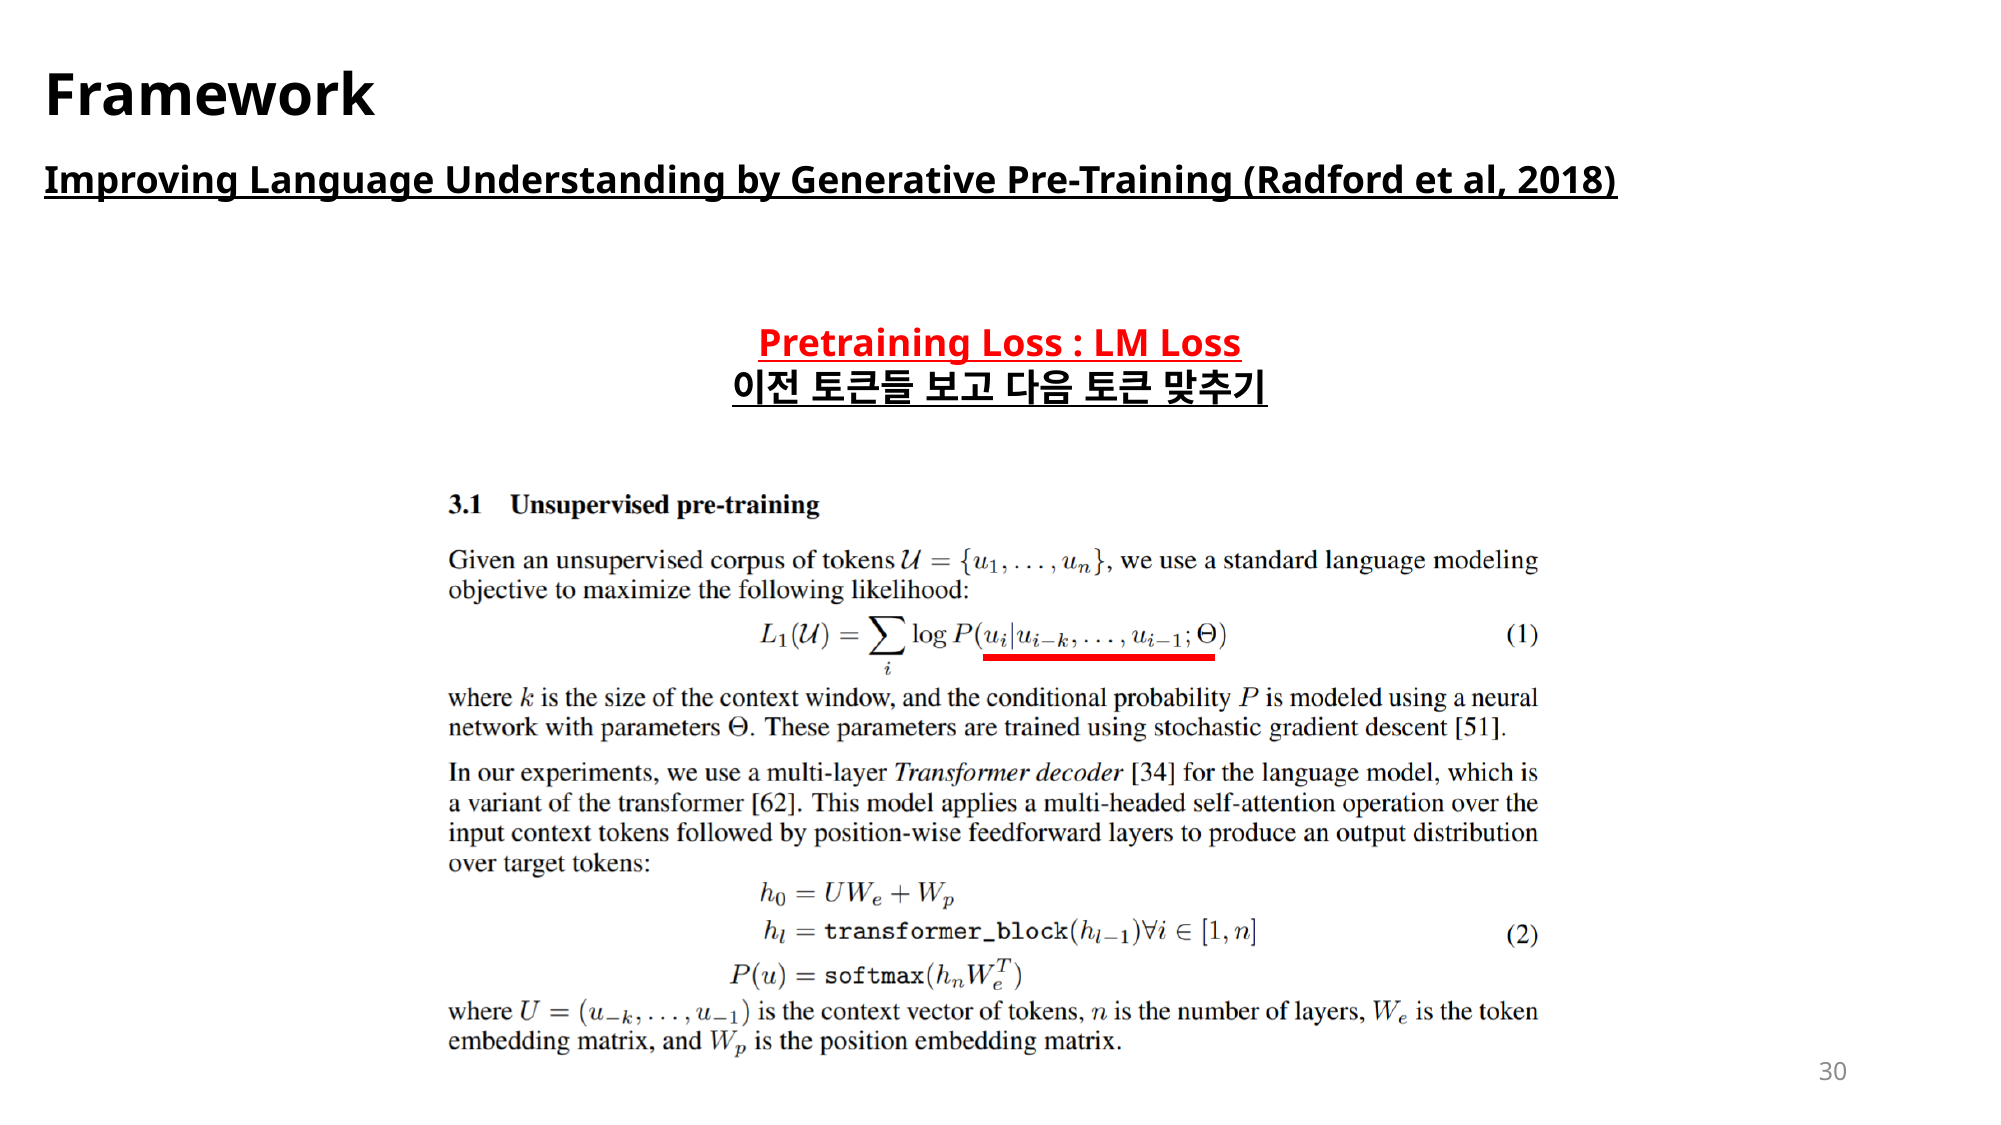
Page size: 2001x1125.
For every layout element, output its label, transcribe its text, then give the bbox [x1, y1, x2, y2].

title Framework [29, 20, 1498, 136]
slide_number 30 [1412, 1042, 1863, 1103]
picture [418, 475, 1582, 1073]
text_box Improving Language Understanding by Generative Pre-Training (Radford et al, 2018) [29, 148, 1636, 253]
text_box Pretraining Loss : LM Loss 이전 토큰들 보고 다음 토큰 맞추기 [473, 311, 1527, 417]
